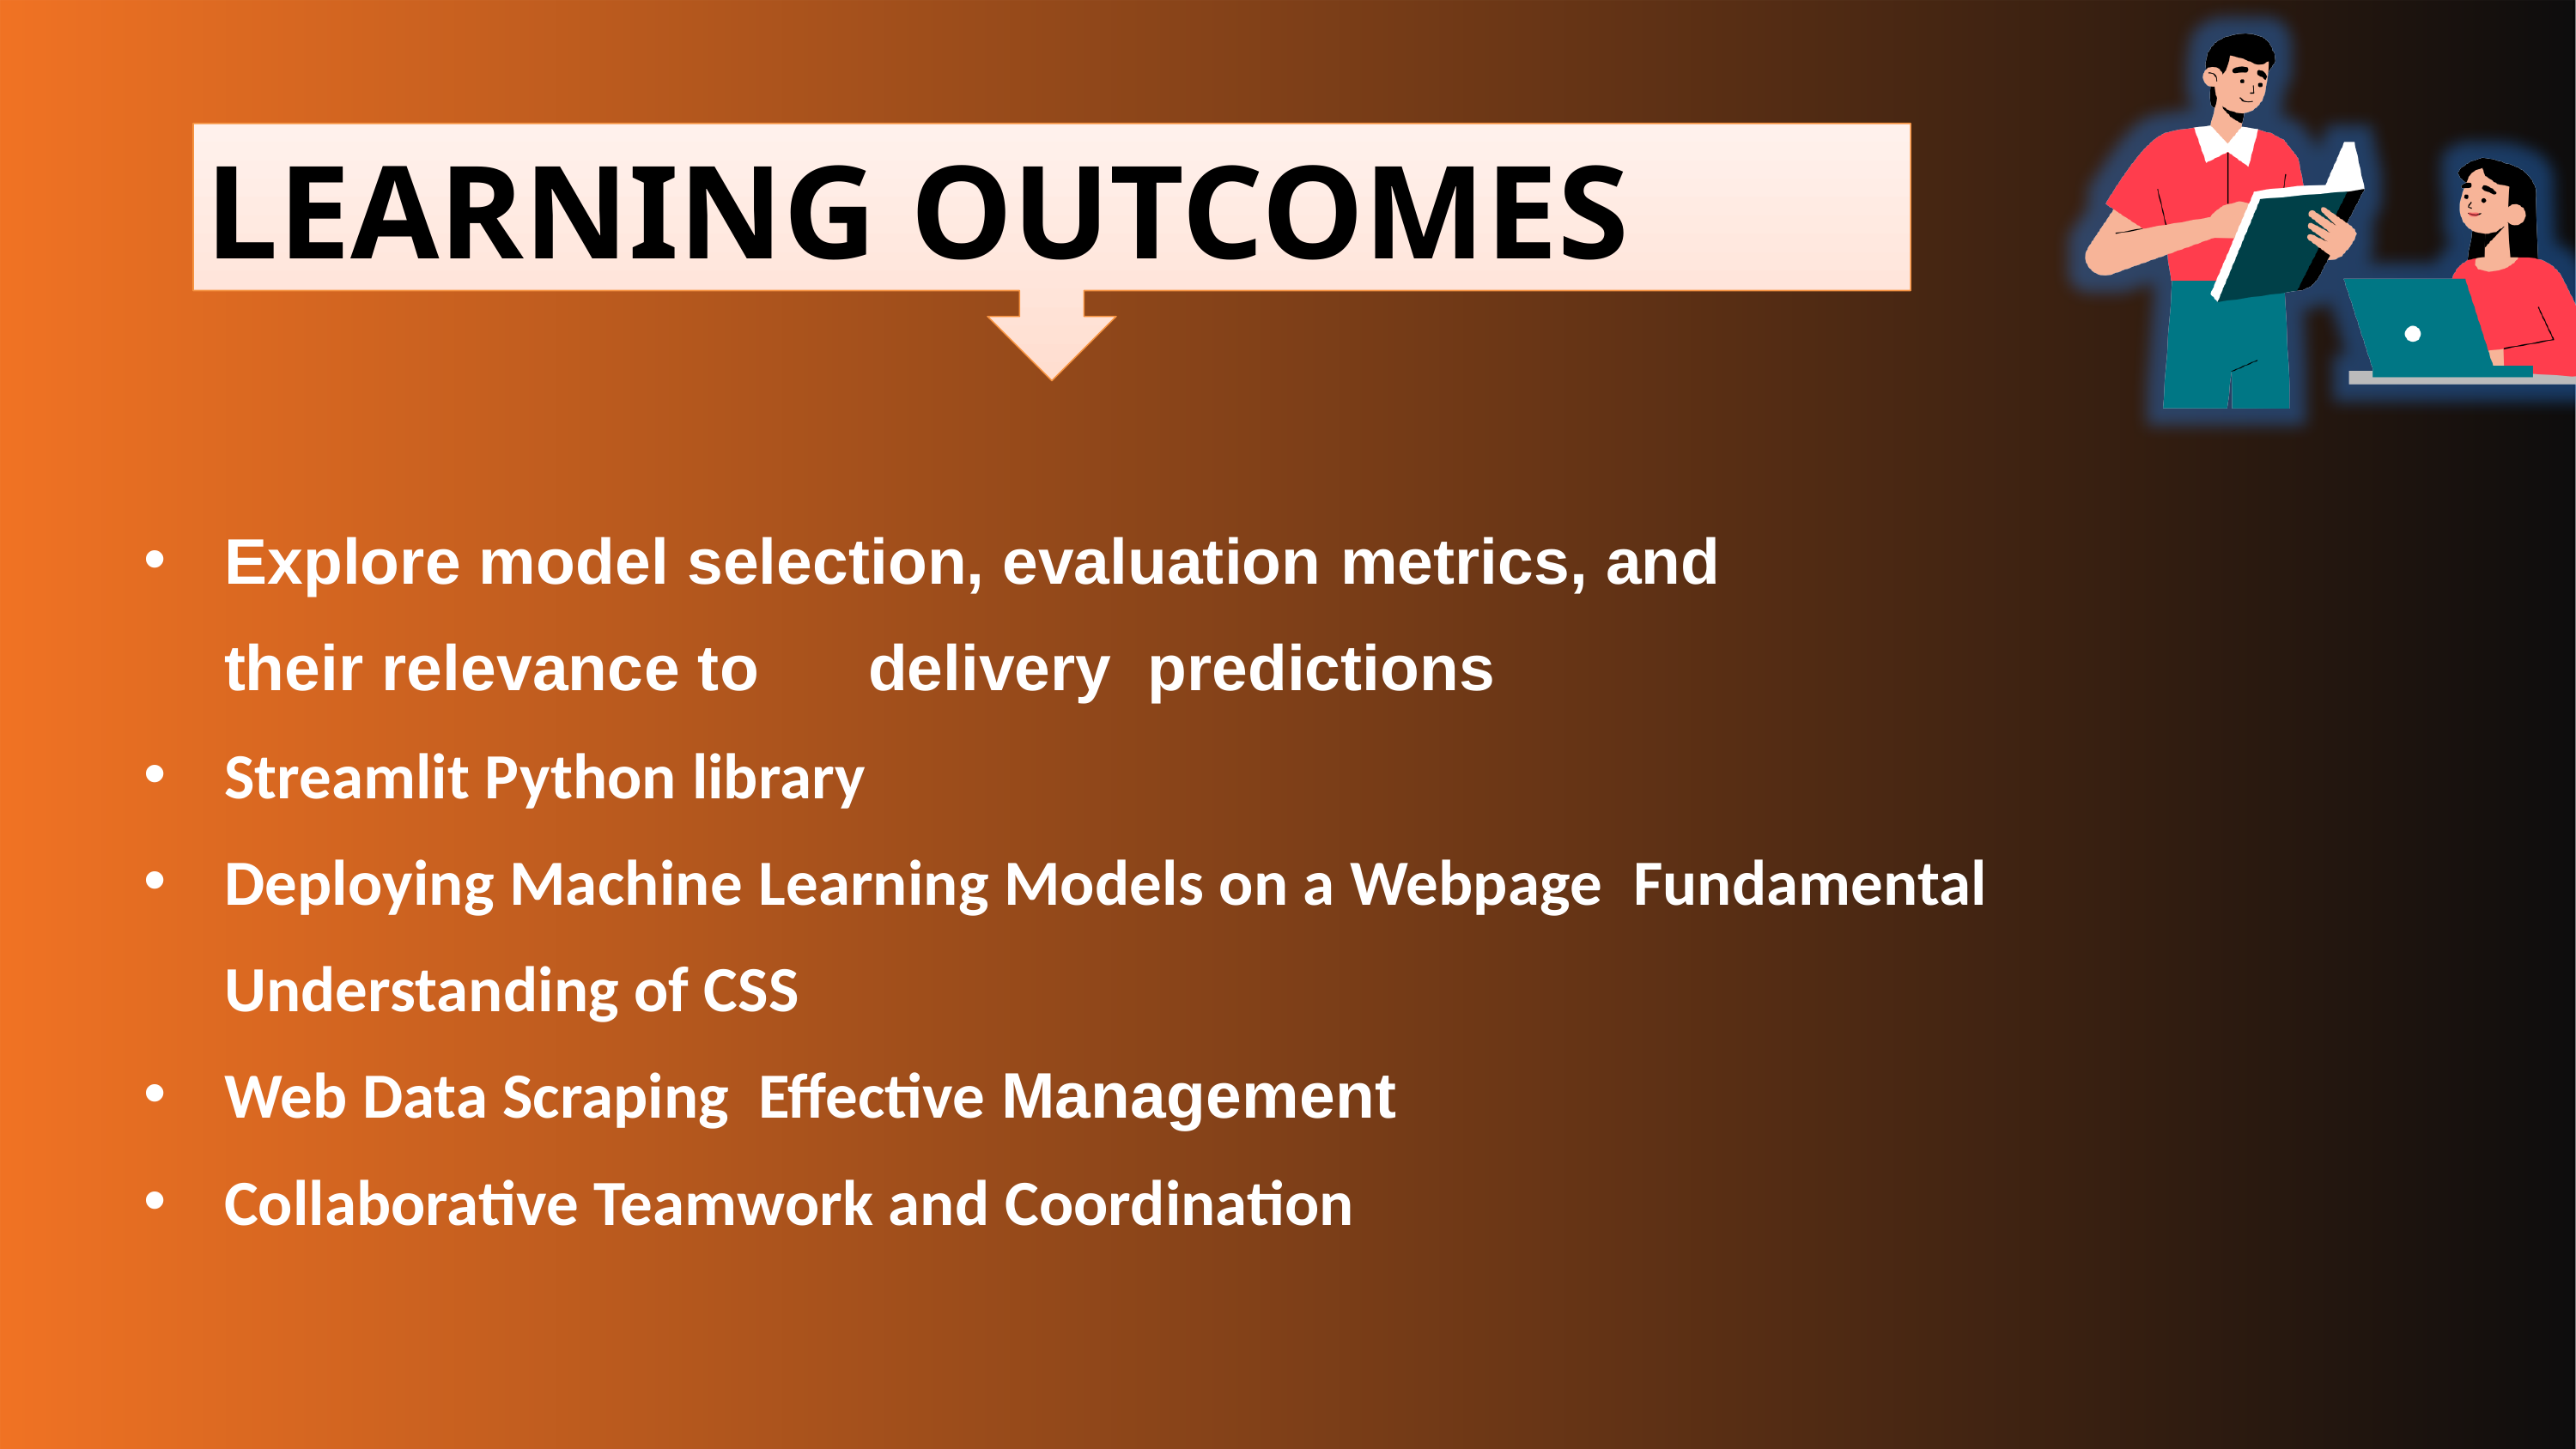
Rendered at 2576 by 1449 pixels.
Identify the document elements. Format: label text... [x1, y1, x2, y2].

text_box [2085, 33, 2576, 409]
list Explore model selection, evaluation metrics, and their relevance to delivery predictions Streamlit Python library Deploying Machine Learning Models on a Webpage Fundamental Understanding of CSS Web Data Scraping Effective Management Collaborative Teamwork and Coordination [32, 488, 2576, 1318]
text_box LEARNING OUTCOMES [192, 122, 1911, 382]
picture [0, 0, 2576, 1449]
